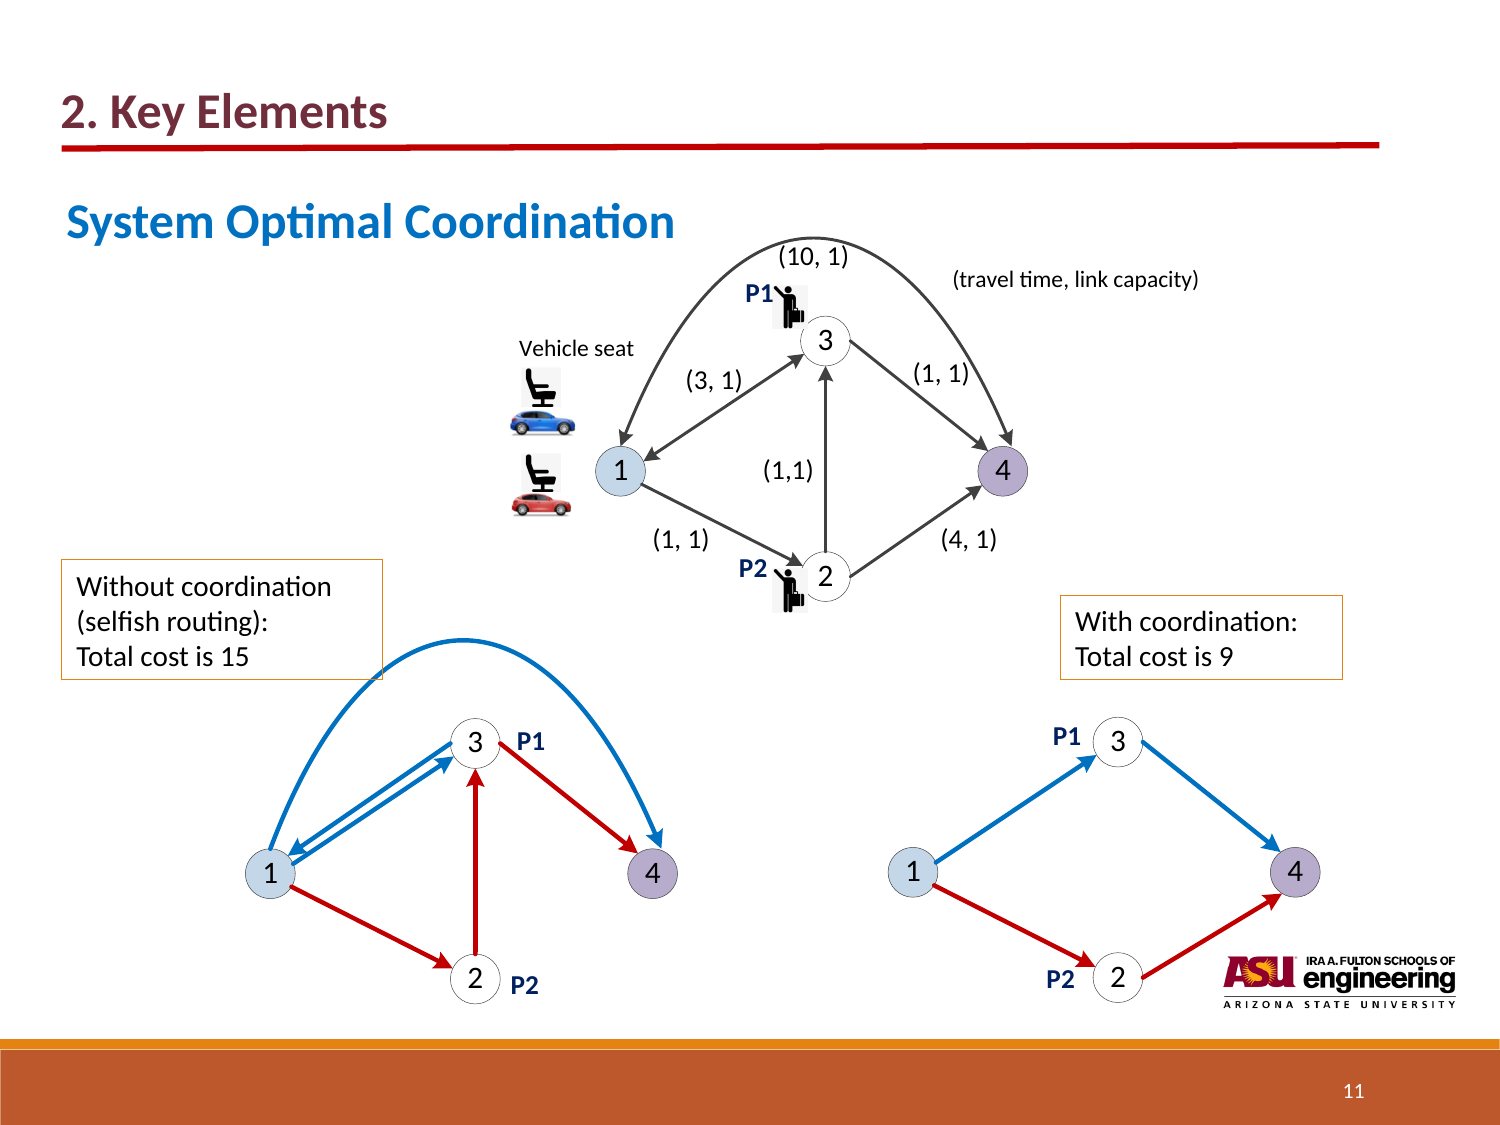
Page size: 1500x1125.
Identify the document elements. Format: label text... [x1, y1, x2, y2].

slide_number 11 [1218, 1059, 1380, 1120]
text_box Without coordination (selfish routing): Total cost is 15 [61, 559, 239, 680]
picture [242, 233, 1461, 1015]
text_box With coordination: Total cost is 9 [1332, 595, 1343, 680]
text_box 2. Key Elements [45, 70, 1343, 146]
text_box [61, 144, 1380, 149]
text_box System Optimal Coordination [51, 180, 713, 256]
